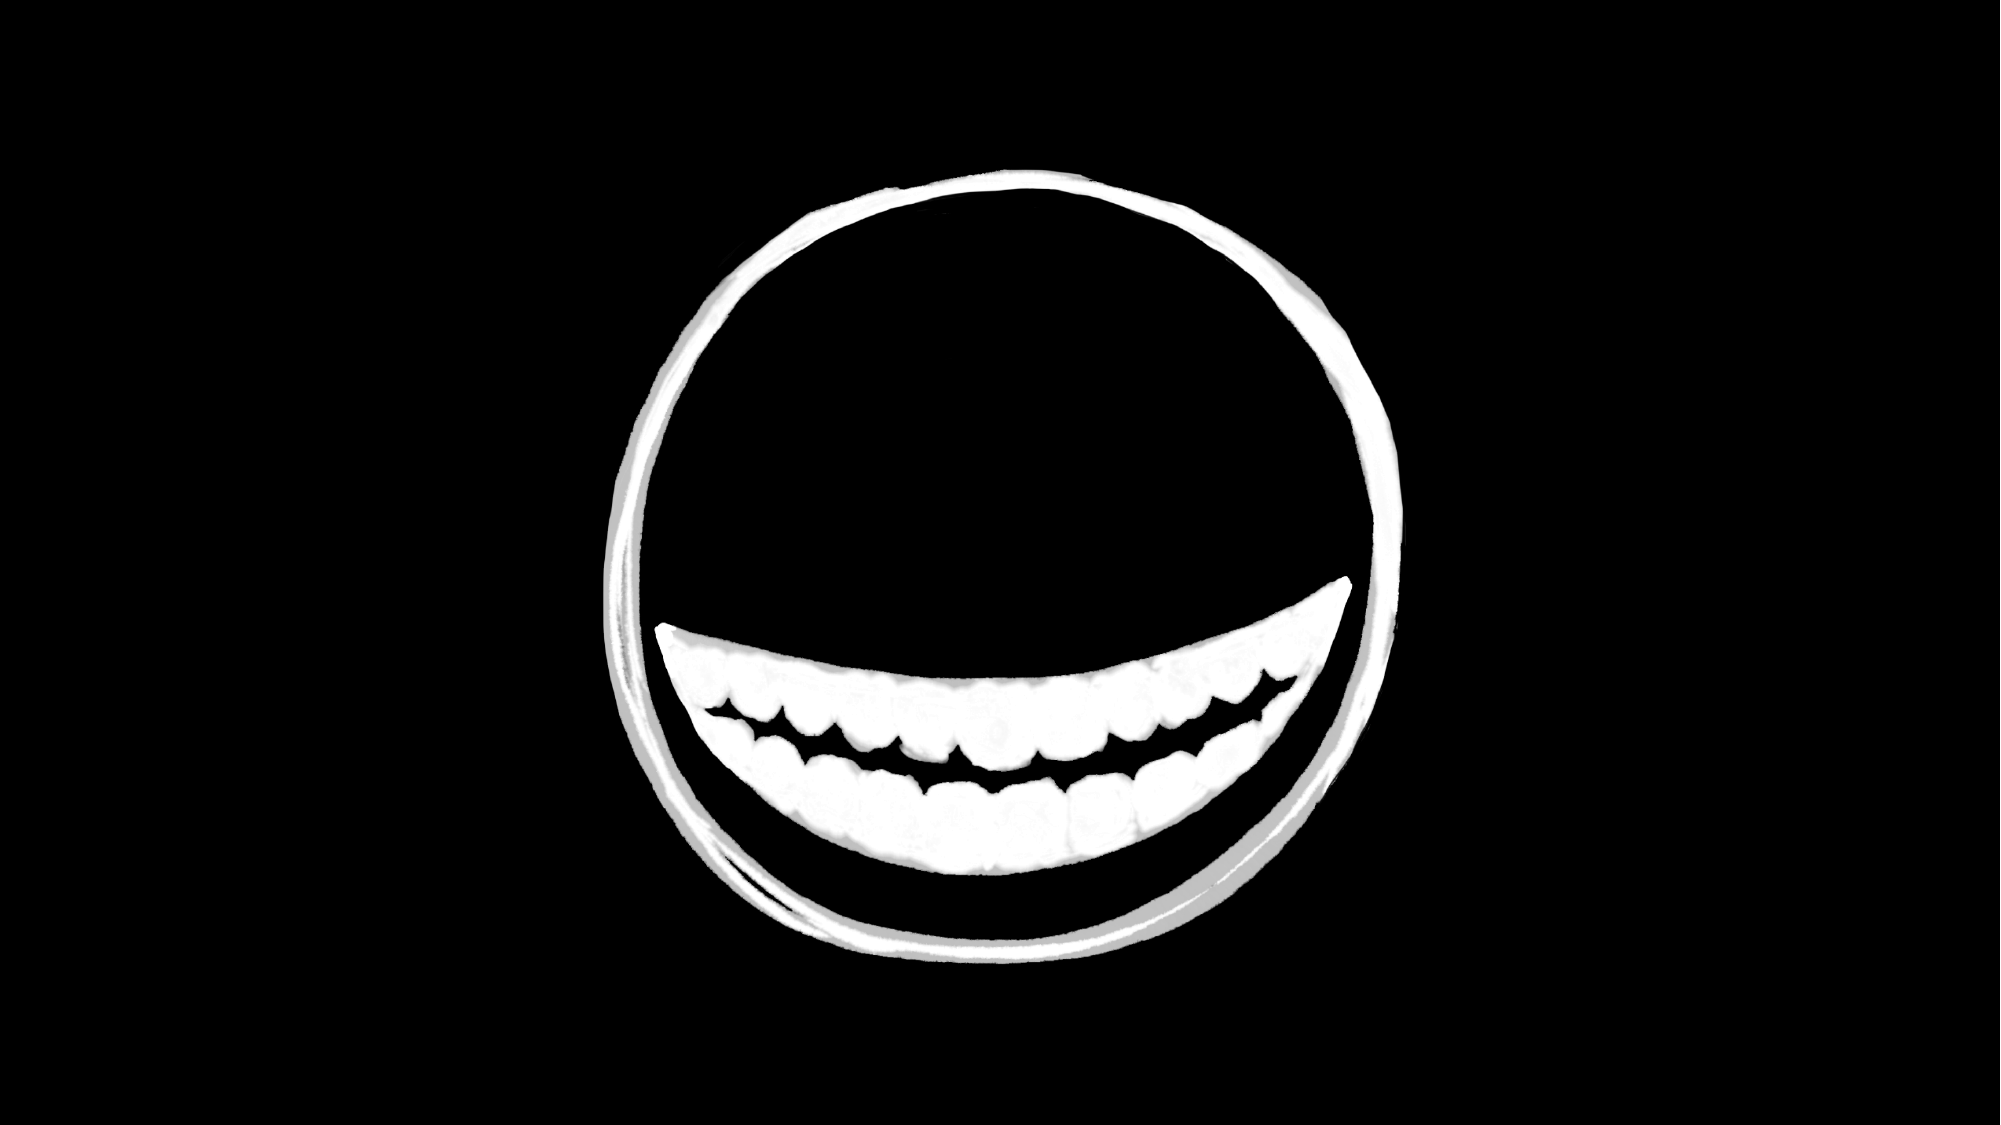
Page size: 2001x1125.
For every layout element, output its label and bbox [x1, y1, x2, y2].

picture [270, 86, 1644, 1046]
